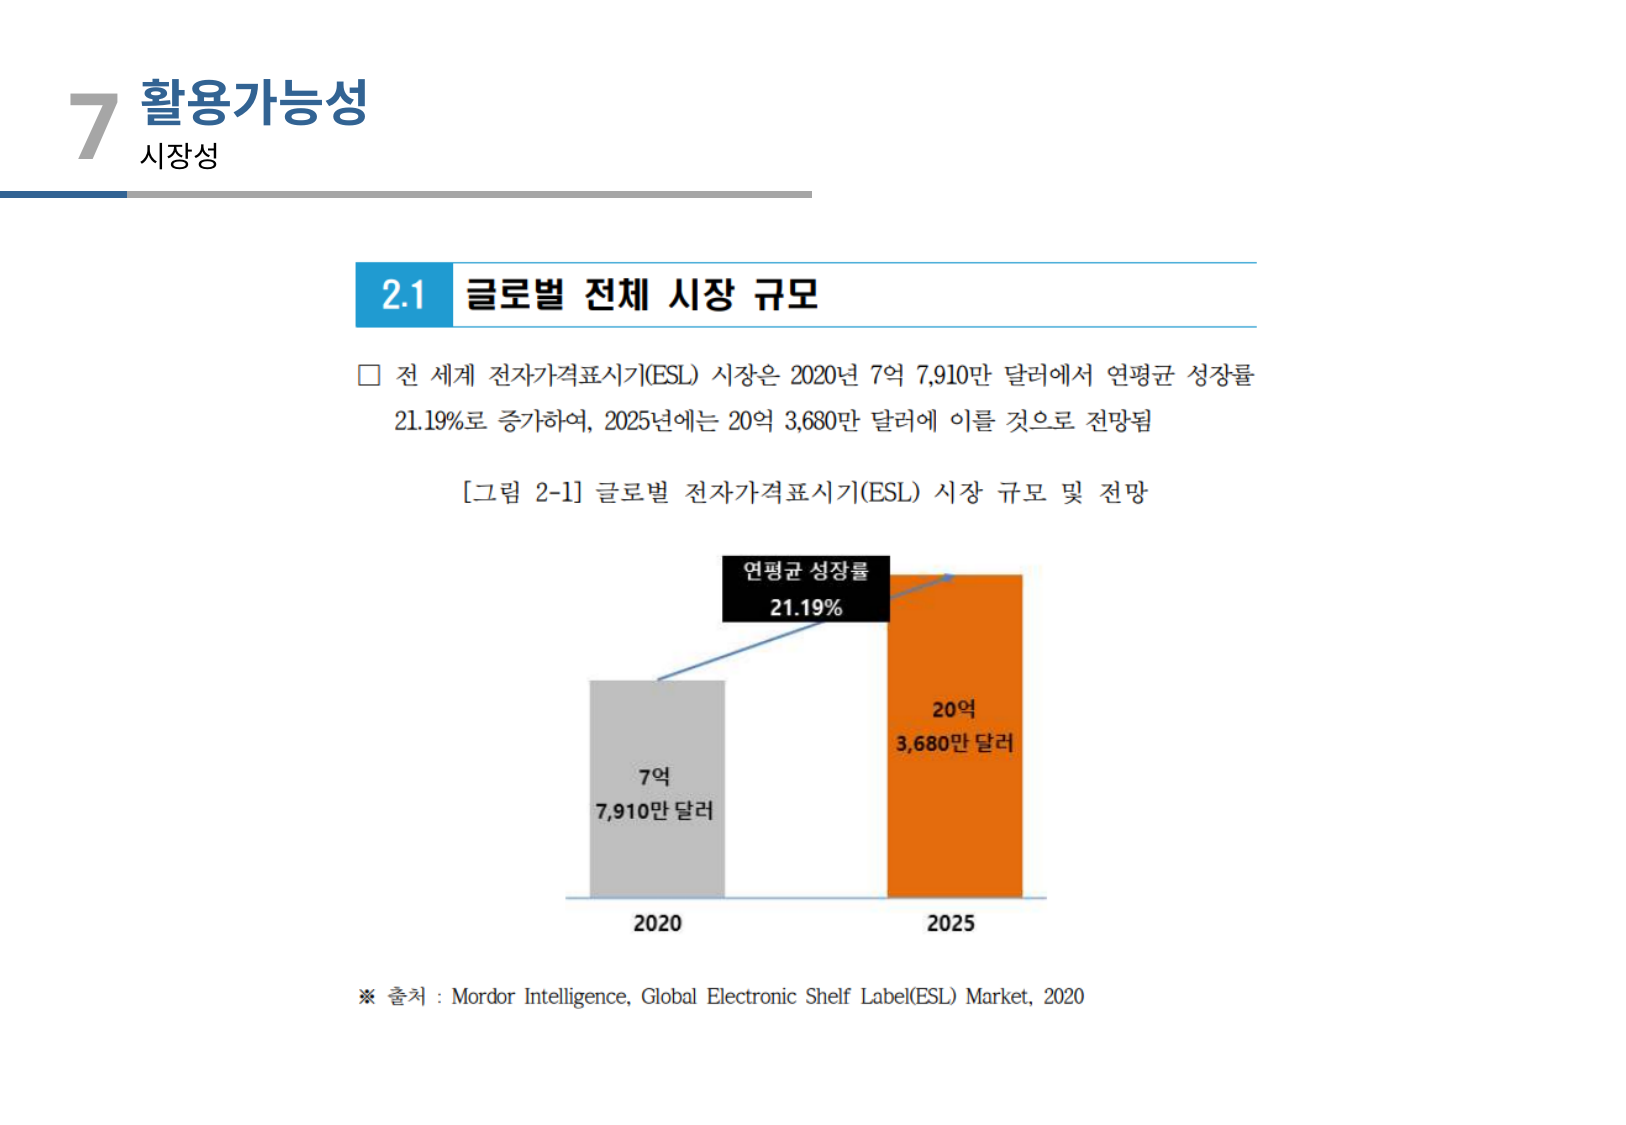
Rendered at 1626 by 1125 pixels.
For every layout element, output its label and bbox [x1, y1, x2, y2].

text_box [53, 38, 385, 188]
picture [331, 245, 1294, 1030]
